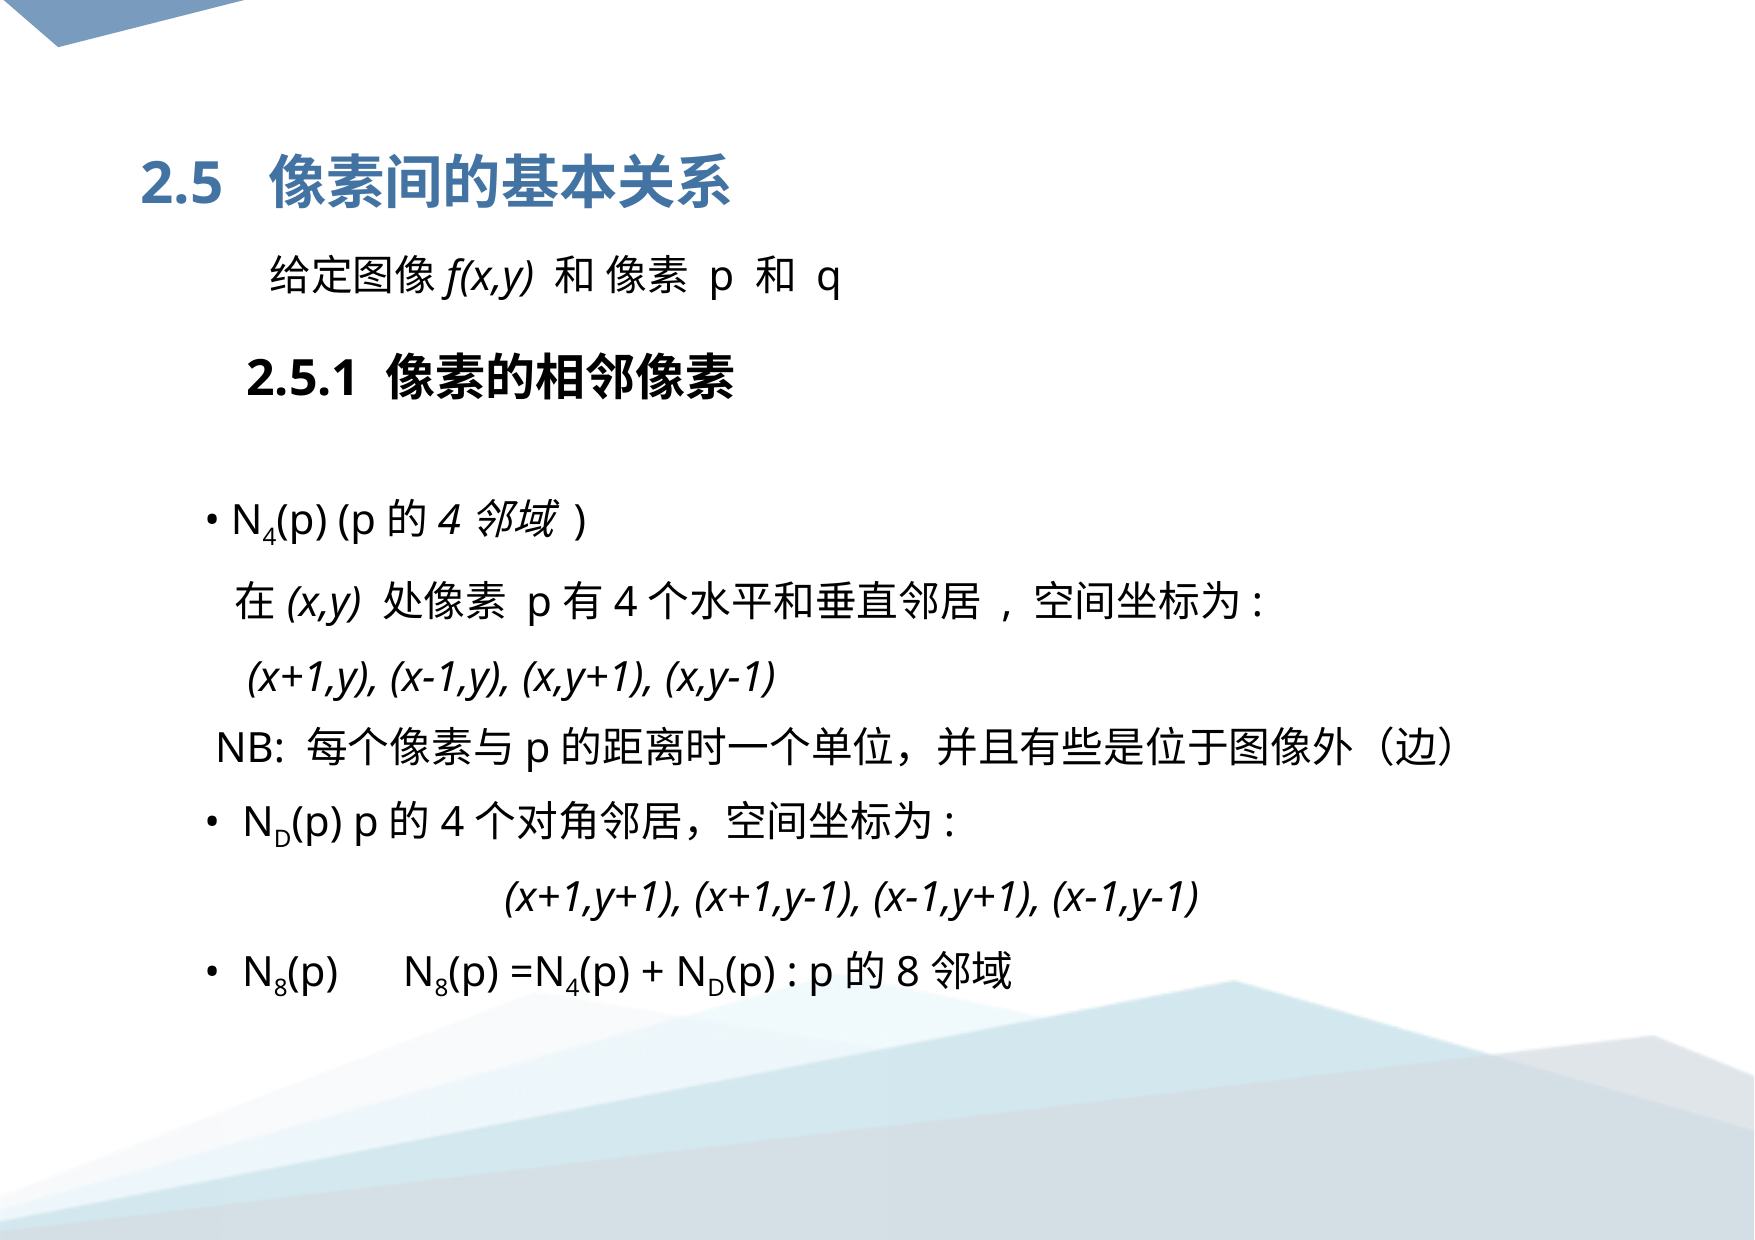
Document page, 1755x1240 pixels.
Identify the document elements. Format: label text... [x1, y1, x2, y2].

text_box 给定图像f(x,y) 和 像素 p 和 q [231, 249, 1428, 307]
picture [0, 974, 1755, 1240]
text_box 2.5 像素间的基本关系 [125, 137, 1398, 223]
text_box 2.5.1 像素的相邻像素 [231, 338, 1157, 414]
text_box [3, 0, 245, 48]
text_box • N4(p) (p的4邻域 ) 在(x,y) 处像素 p有4个水平和垂直邻居 , 空间坐标为: (x+1,y), (x-1,y), (x,y+1), (x,y-1) NB: 每个像素与p的距离时一个单位，并且有些是位于图像外（边） • ND(p) p的4个对角邻居，空间坐标为: (x+1,y+1), (x+1,y-1), (x-1,y+1), (x-1,y-1) • N8(p) N8(p) =N4(p) + ND(p) : p的8邻域 [189, 457, 1496, 974]
